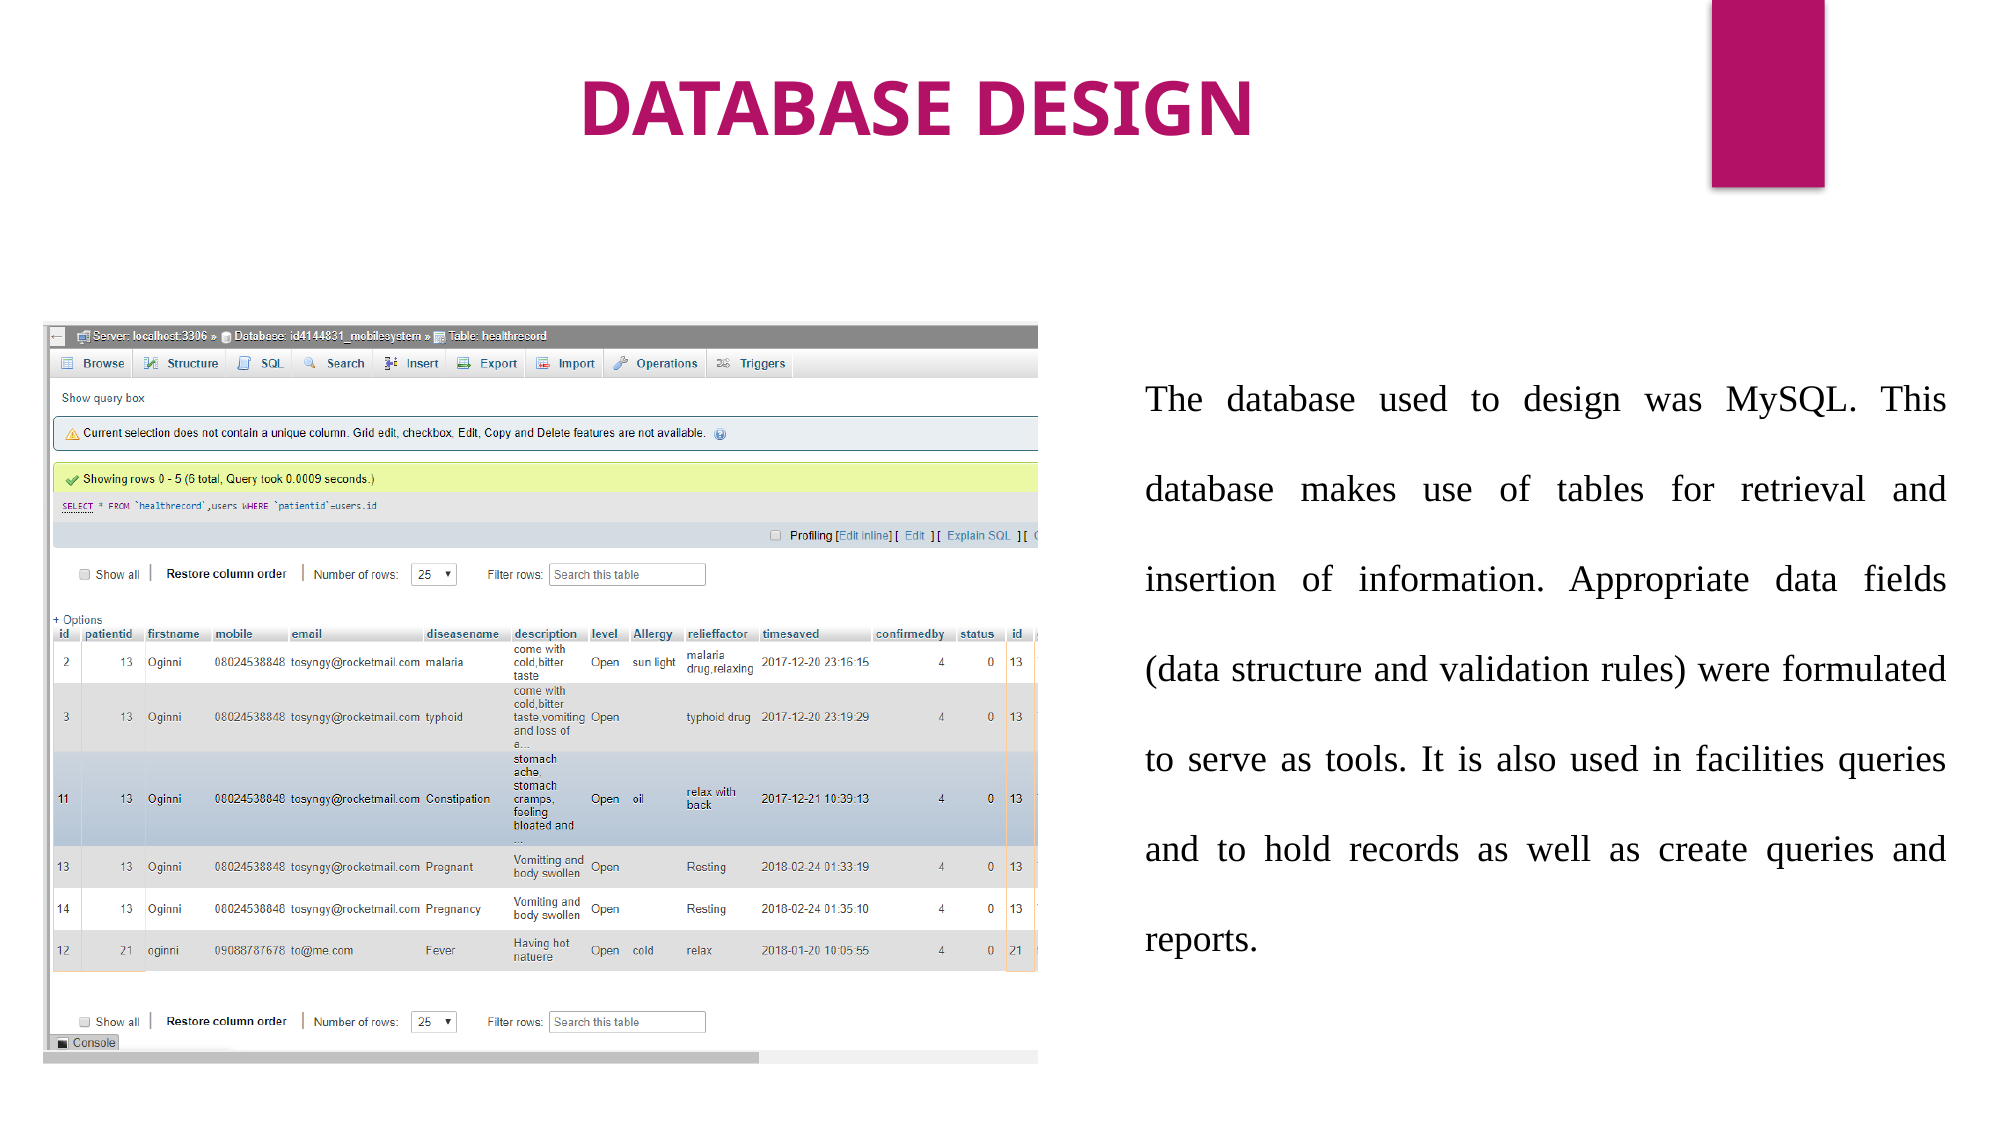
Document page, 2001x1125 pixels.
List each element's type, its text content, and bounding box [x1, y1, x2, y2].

picture [42, 320, 1038, 1064]
text_box The database used to design was MySQL. This database makes use of tables for retrieval and insertion of information. Appropriate data fields (data structure and validation rules) were formulated to serve as tools. It is also used in facilities queries and to hold records as well as create queries and reports. [1130, 321, 1963, 966]
text_box DATABASE DESIGN [563, 52, 1272, 158]
